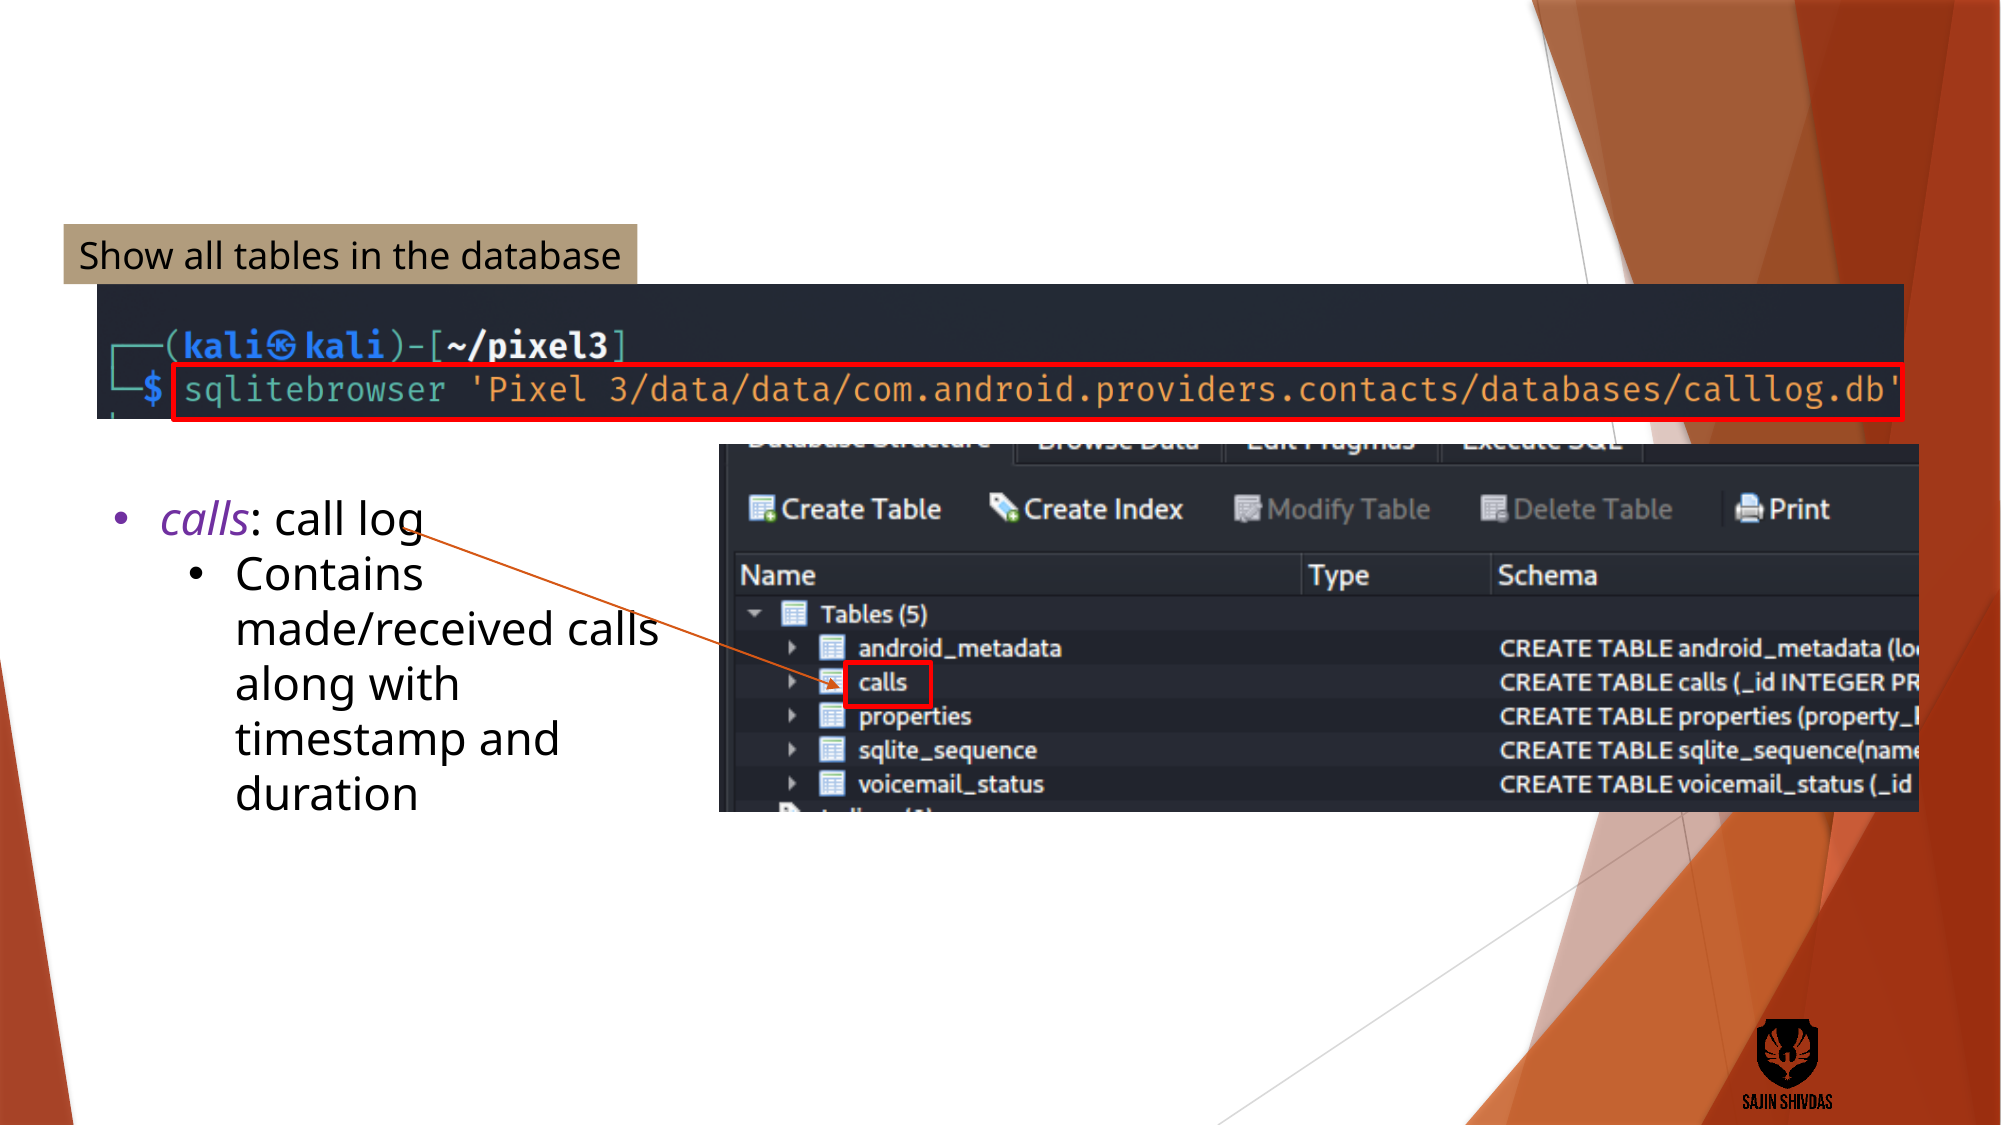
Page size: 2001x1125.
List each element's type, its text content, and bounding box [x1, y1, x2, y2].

picture [1732, 1009, 1845, 1121]
text_box Show all tables in the database [63, 224, 638, 285]
picture [97, 284, 1905, 419]
text_box calls: call log Contains made/received calls along with timestamp and duration [98, 482, 703, 828]
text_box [402, 527, 841, 689]
picture [718, 443, 1919, 813]
